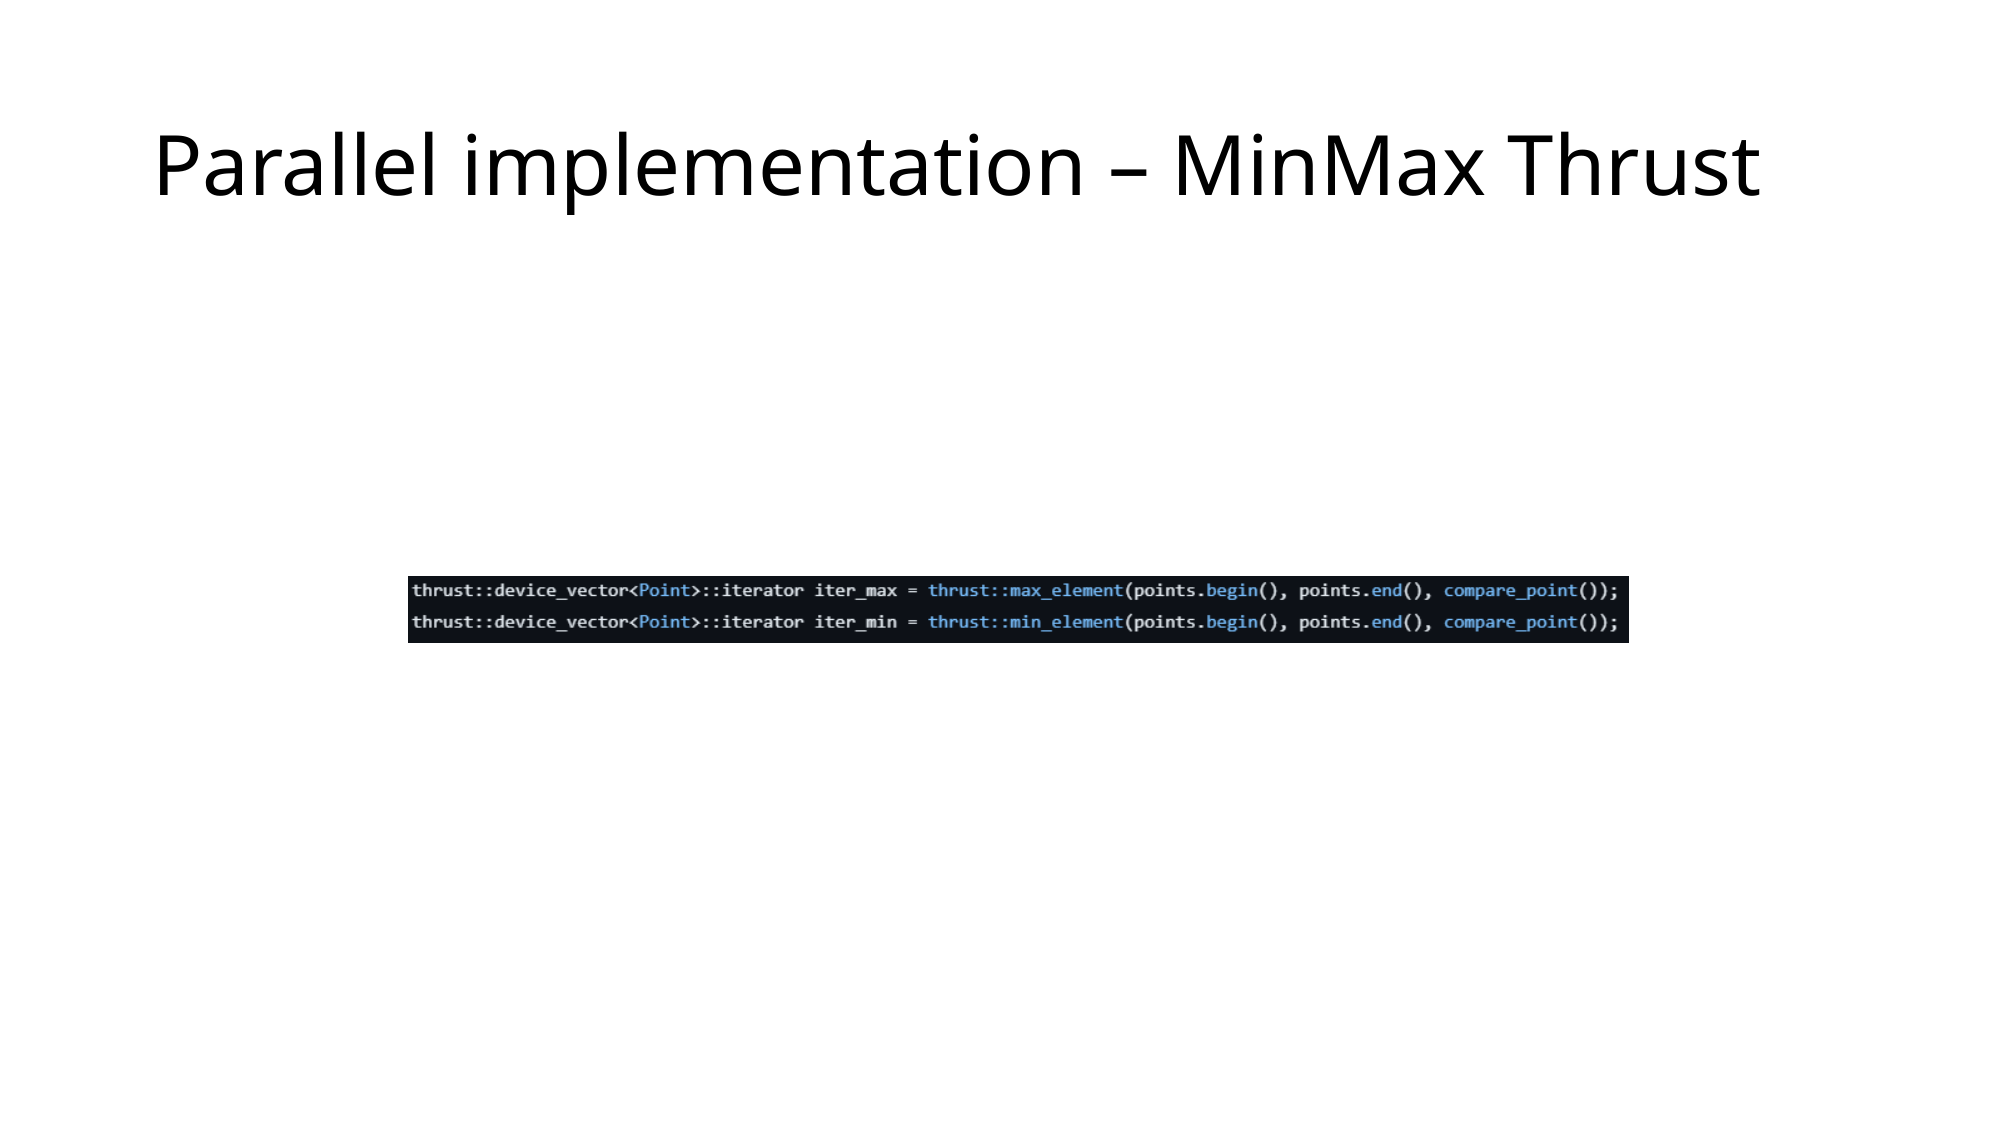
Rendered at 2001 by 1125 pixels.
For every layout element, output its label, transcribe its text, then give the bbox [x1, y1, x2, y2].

picture [408, 576, 1629, 643]
title Parallel implementation – MinMax Thrust [137, 59, 1863, 278]
